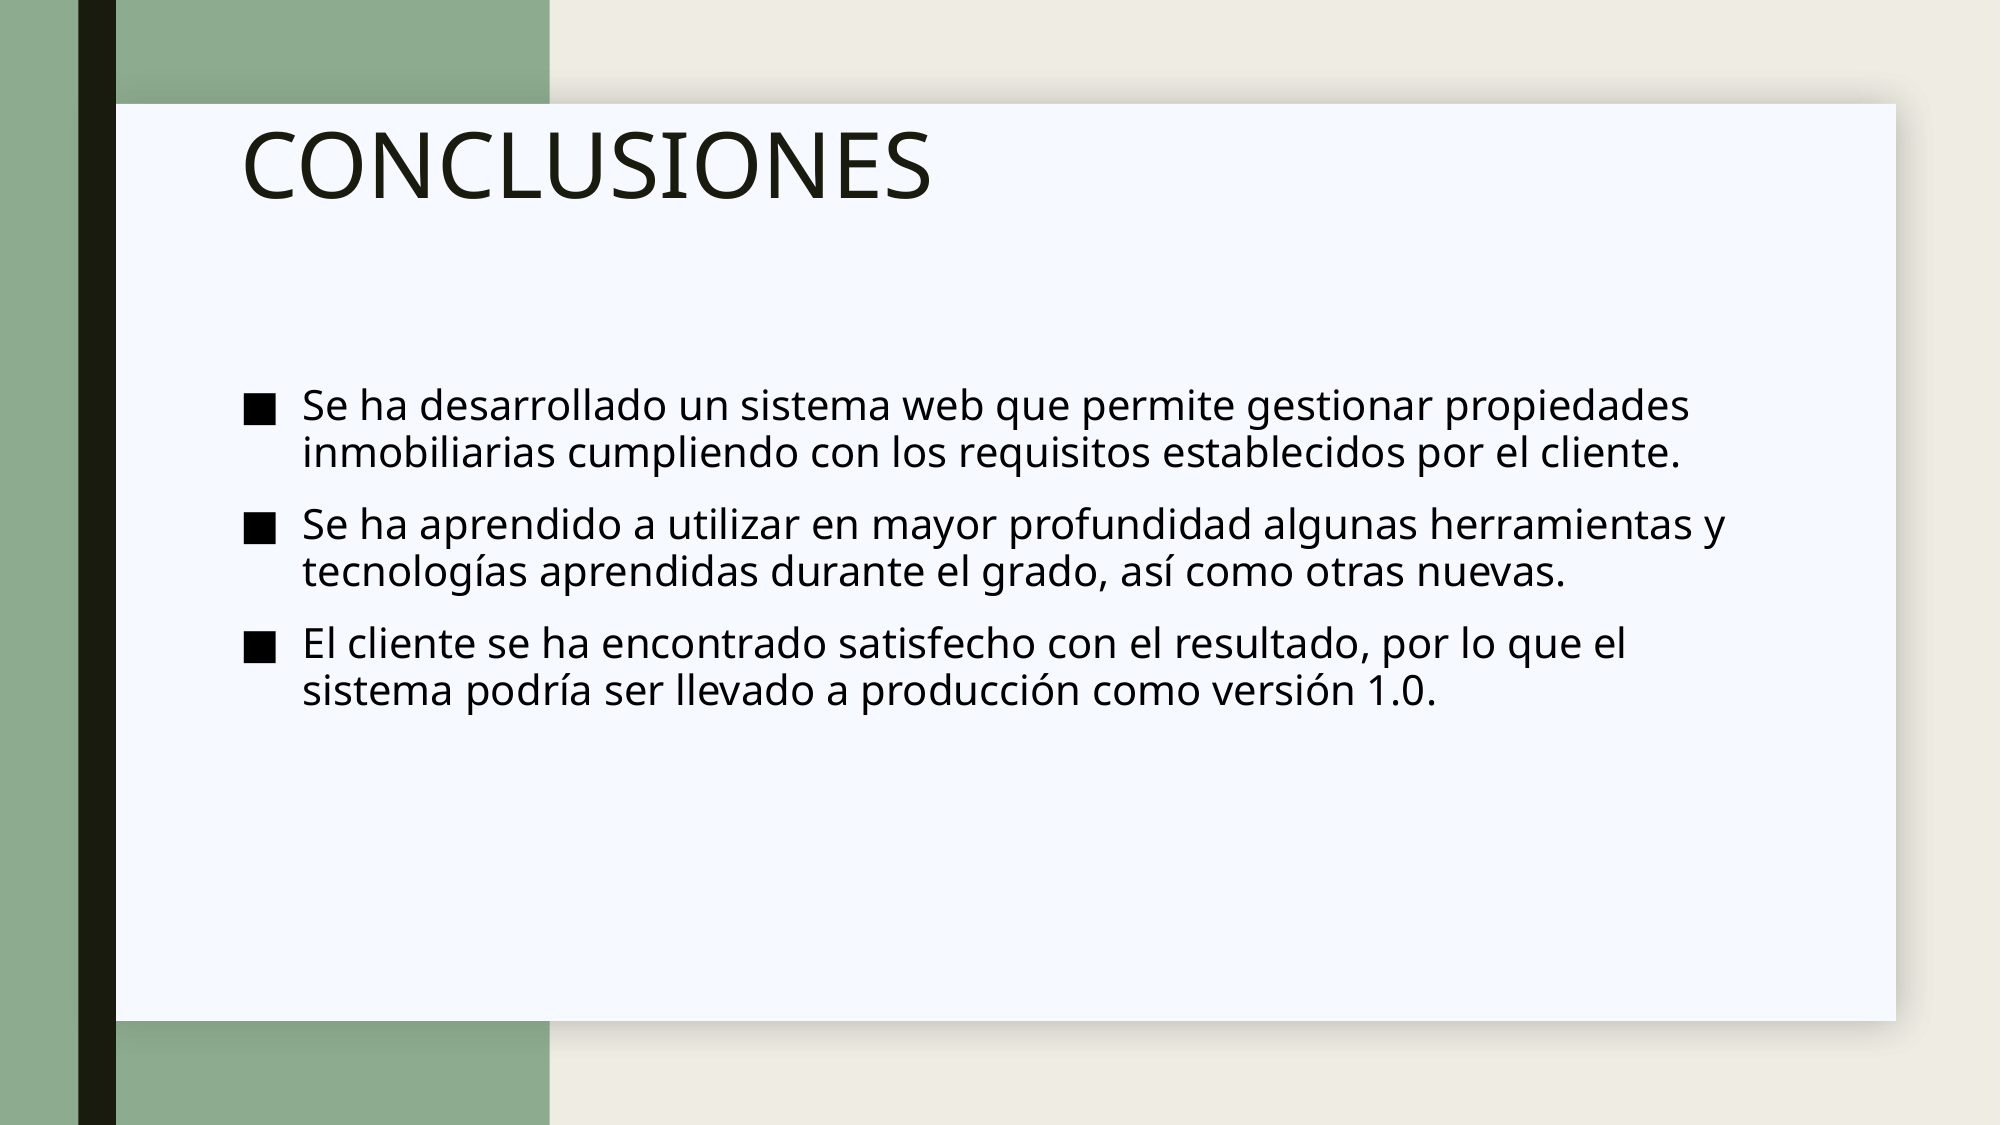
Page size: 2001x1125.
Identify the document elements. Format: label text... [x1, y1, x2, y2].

text_box [76, 0, 119, 1125]
list Se ha desarrollado un sistema web que permite gestionar propiedades inmobiliarias cumpliendo con los requisitos establecidos por el cliente. Se ha aprendido a utilizar en mayor profundidad algunas herramientas y tecnologías aprendidas durante el grado, así como otras nuevas. El cliente se ha encontrado satisfecho con el resultado, por lo que el sistema podría ser llevado a producción como versión 1.0. [225, 375, 1800, 963]
title conclusiones [225, 112, 1800, 357]
